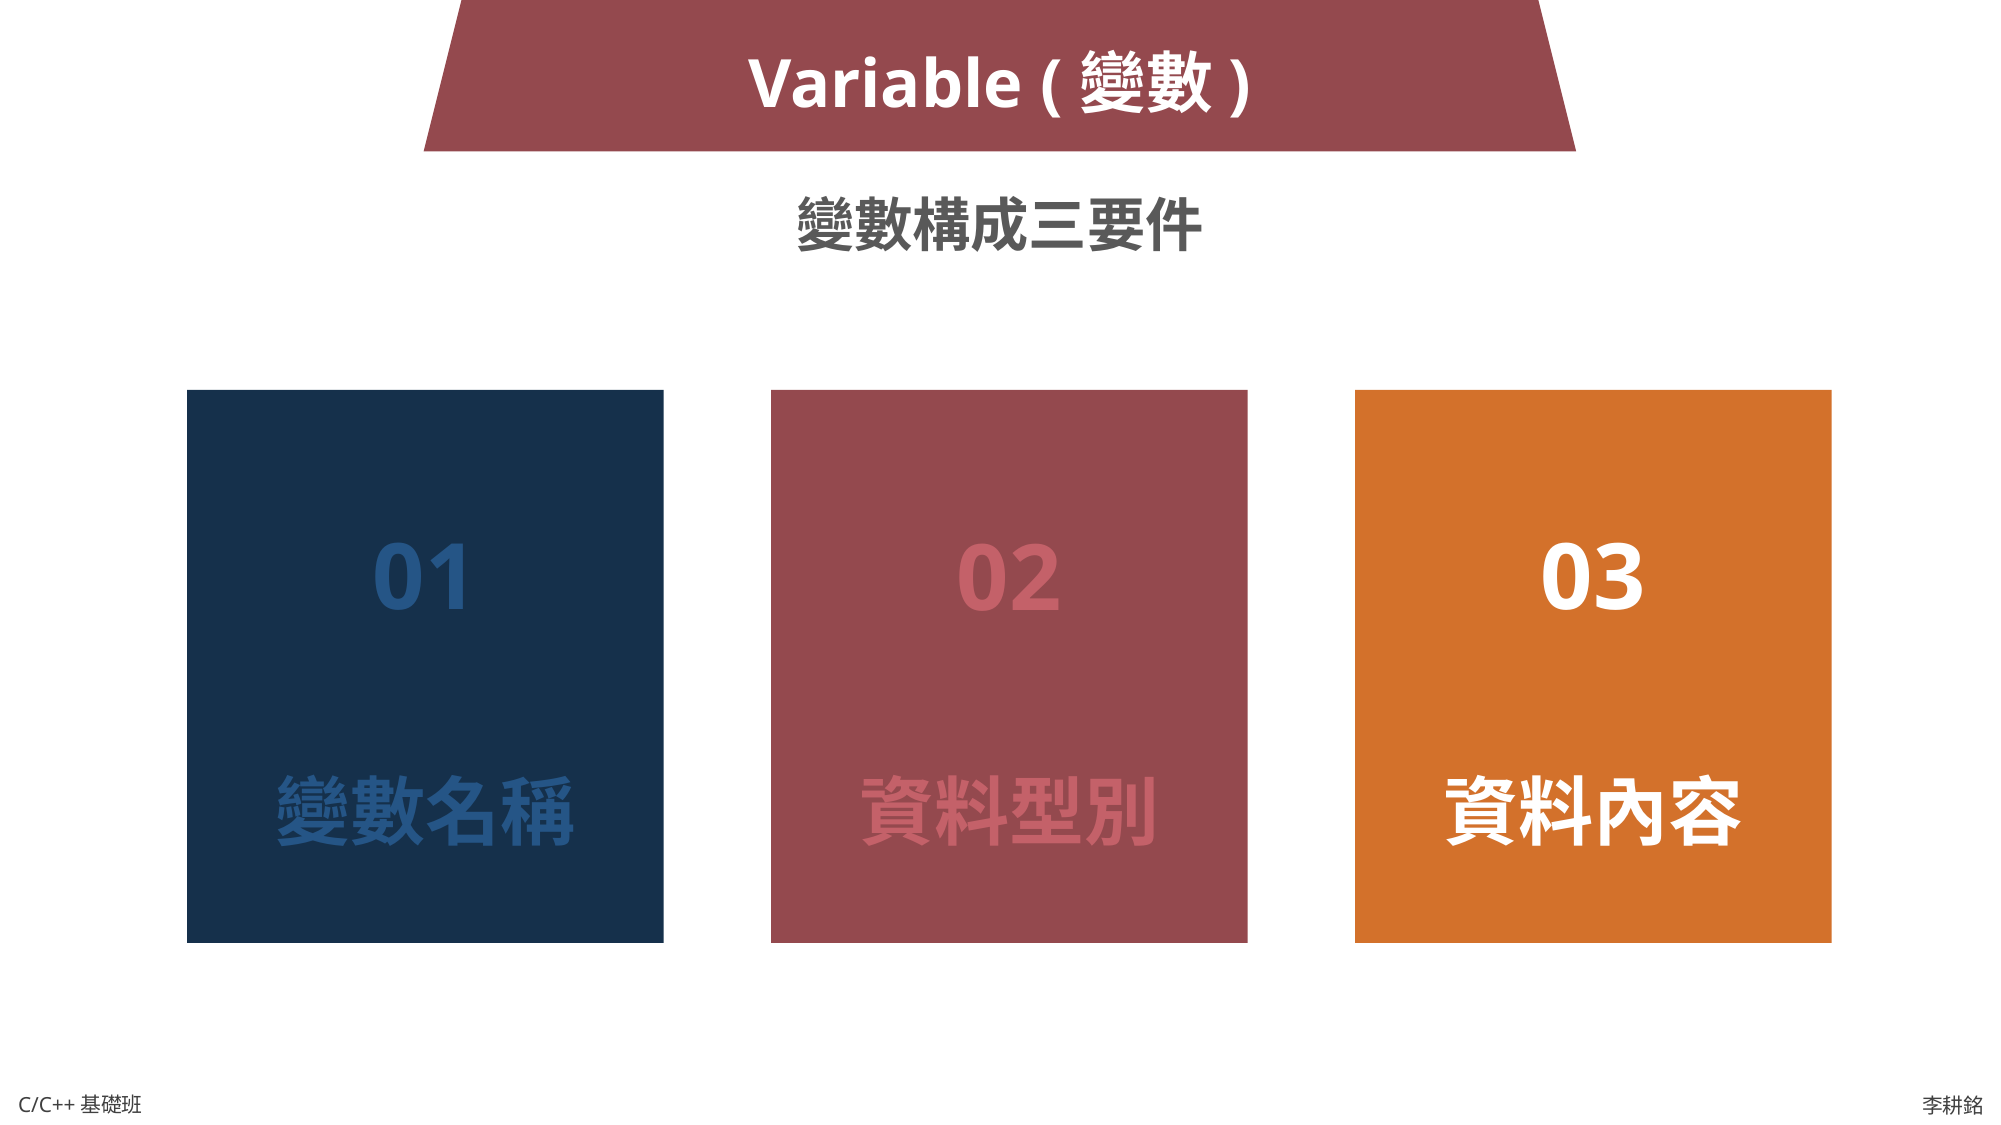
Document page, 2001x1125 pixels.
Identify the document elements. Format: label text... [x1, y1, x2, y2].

text_box Variable (變數) [733, 33, 1267, 129]
text_box [1354, 389, 1833, 944]
text_box C/C++基礎班 [3, 1084, 158, 1125]
text_box [422, 0, 1578, 153]
text_box 變數構成三要件 [781, 145, 1219, 265]
text_box 01 [358, 510, 493, 635]
text_box 03 [1525, 510, 1661, 635]
text_box 李耕銘 [1907, 1084, 2000, 1125]
text_box 資料內容 [1428, 756, 1759, 862]
text_box [186, 389, 665, 944]
text_box 資料型別 [844, 756, 1175, 862]
text_box 02 [942, 511, 1077, 636]
text_box 變數名稱 [260, 756, 591, 862]
text_box [770, 389, 1249, 944]
